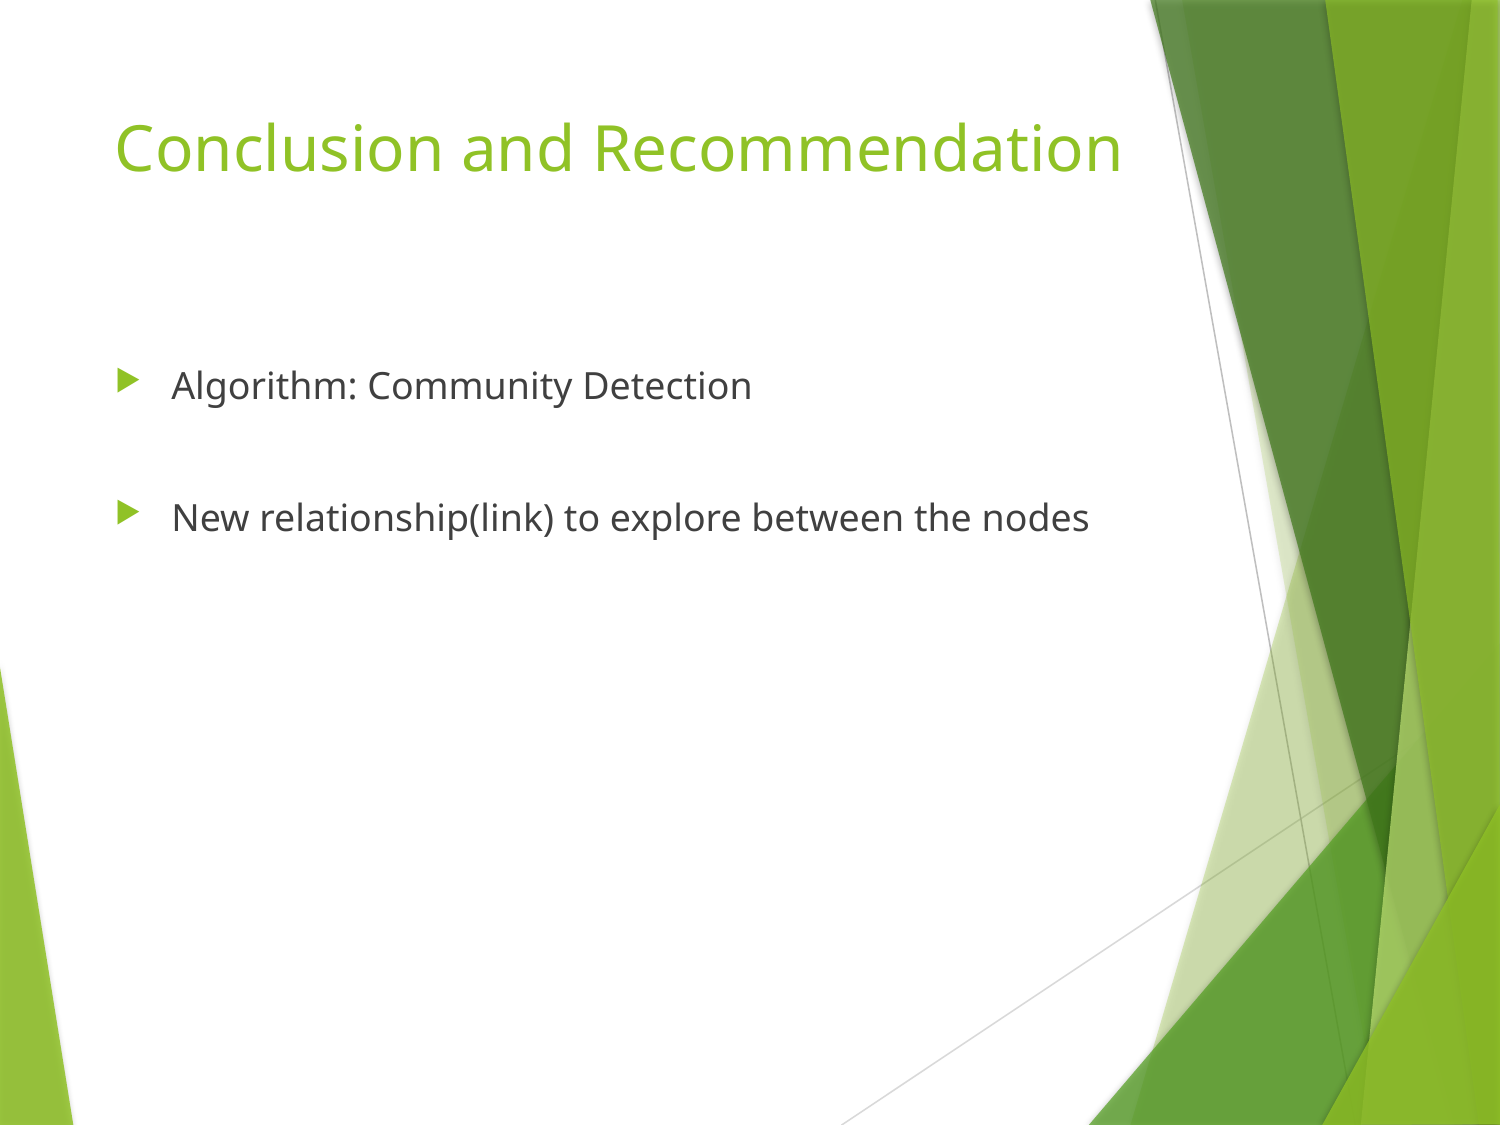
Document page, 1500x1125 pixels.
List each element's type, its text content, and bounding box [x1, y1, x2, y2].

list Algorithm: Community Detection New relationship(link) to explore between the nodes [99, 354, 1142, 992]
title Conclusion and Recommendation [99, 99, 1142, 317]
